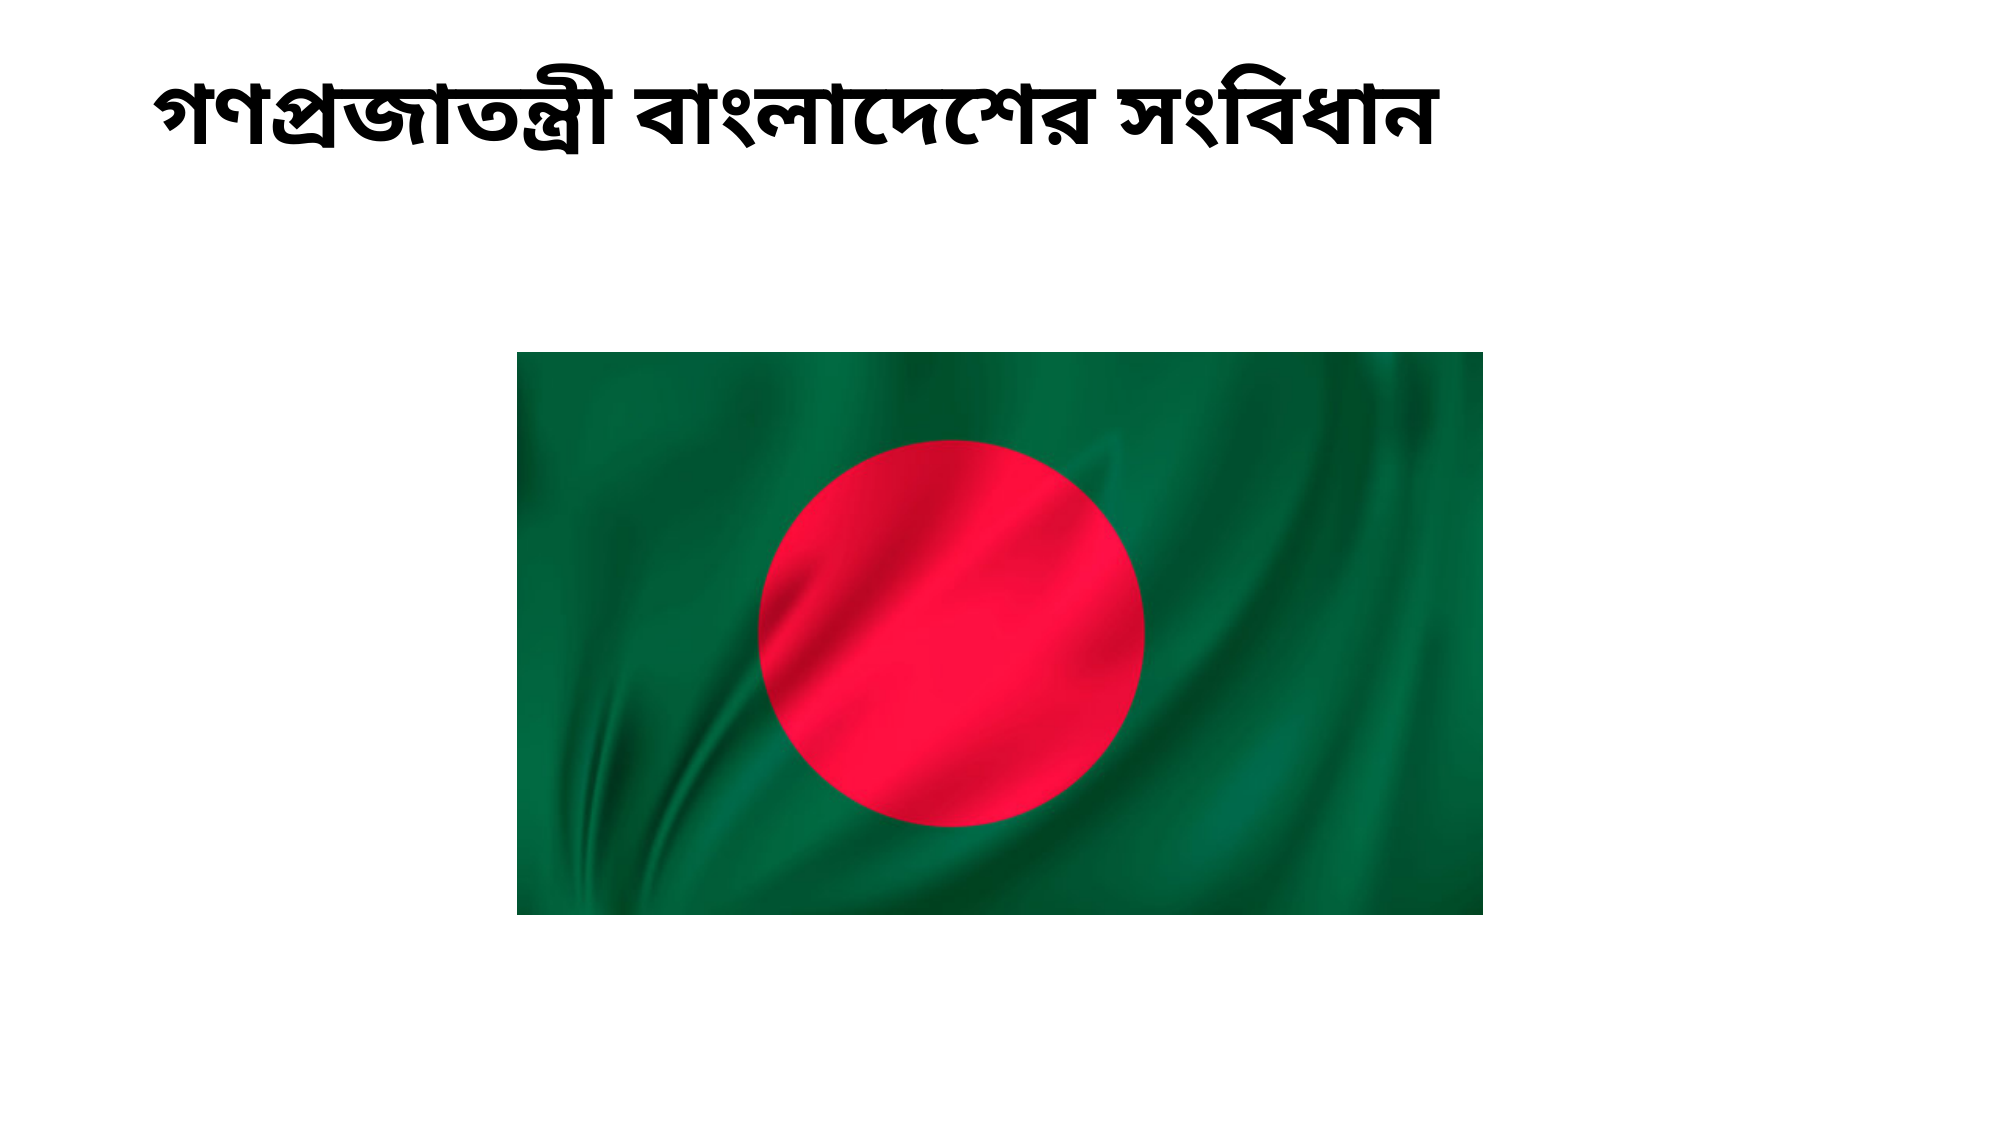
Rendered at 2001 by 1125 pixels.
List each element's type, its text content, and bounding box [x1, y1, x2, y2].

title গণপ্রজাতন্ত্রী বাংলাদেশের সংবিধান [137, 59, 1863, 278]
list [517, 352, 1483, 915]
